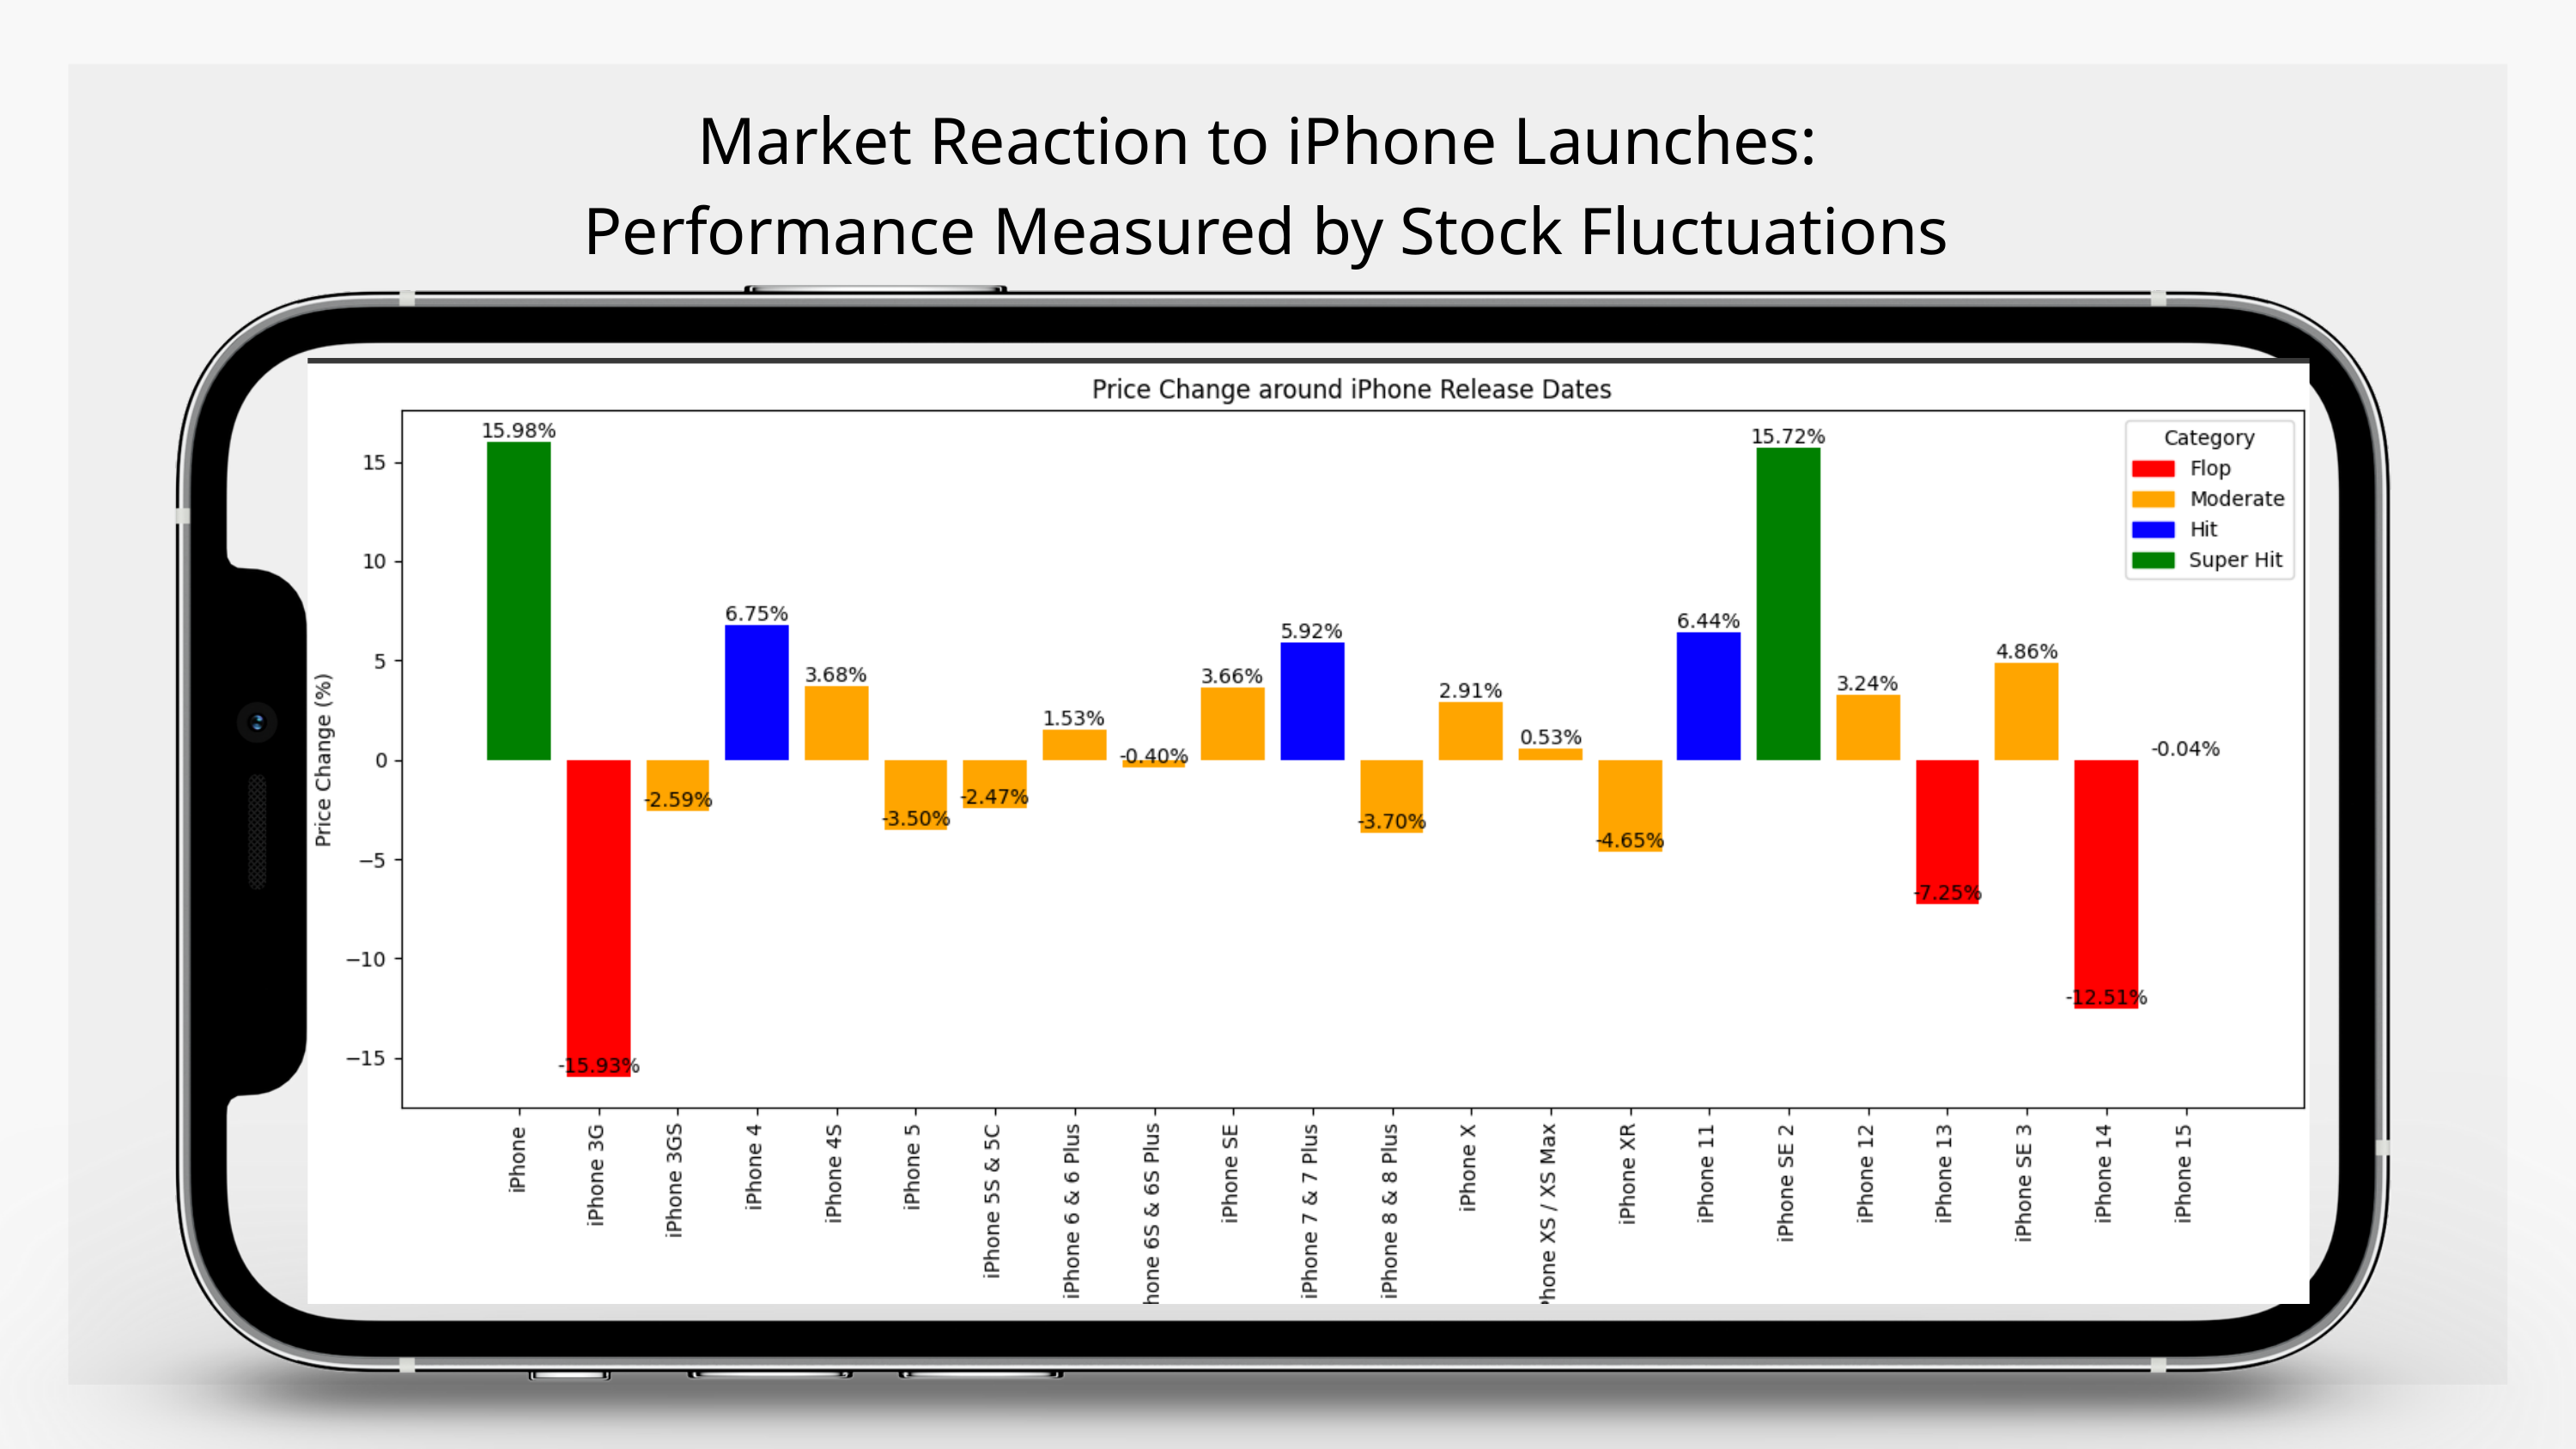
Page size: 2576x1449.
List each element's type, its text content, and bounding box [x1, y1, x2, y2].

text_box [307, 358, 2310, 1304]
text_box [0, 284, 2576, 1449]
text_box Market Reaction to iPhone Launches: Performance Measured by Stock Fluctuations [288, 87, 2245, 268]
text_box [68, 64, 2508, 284]
